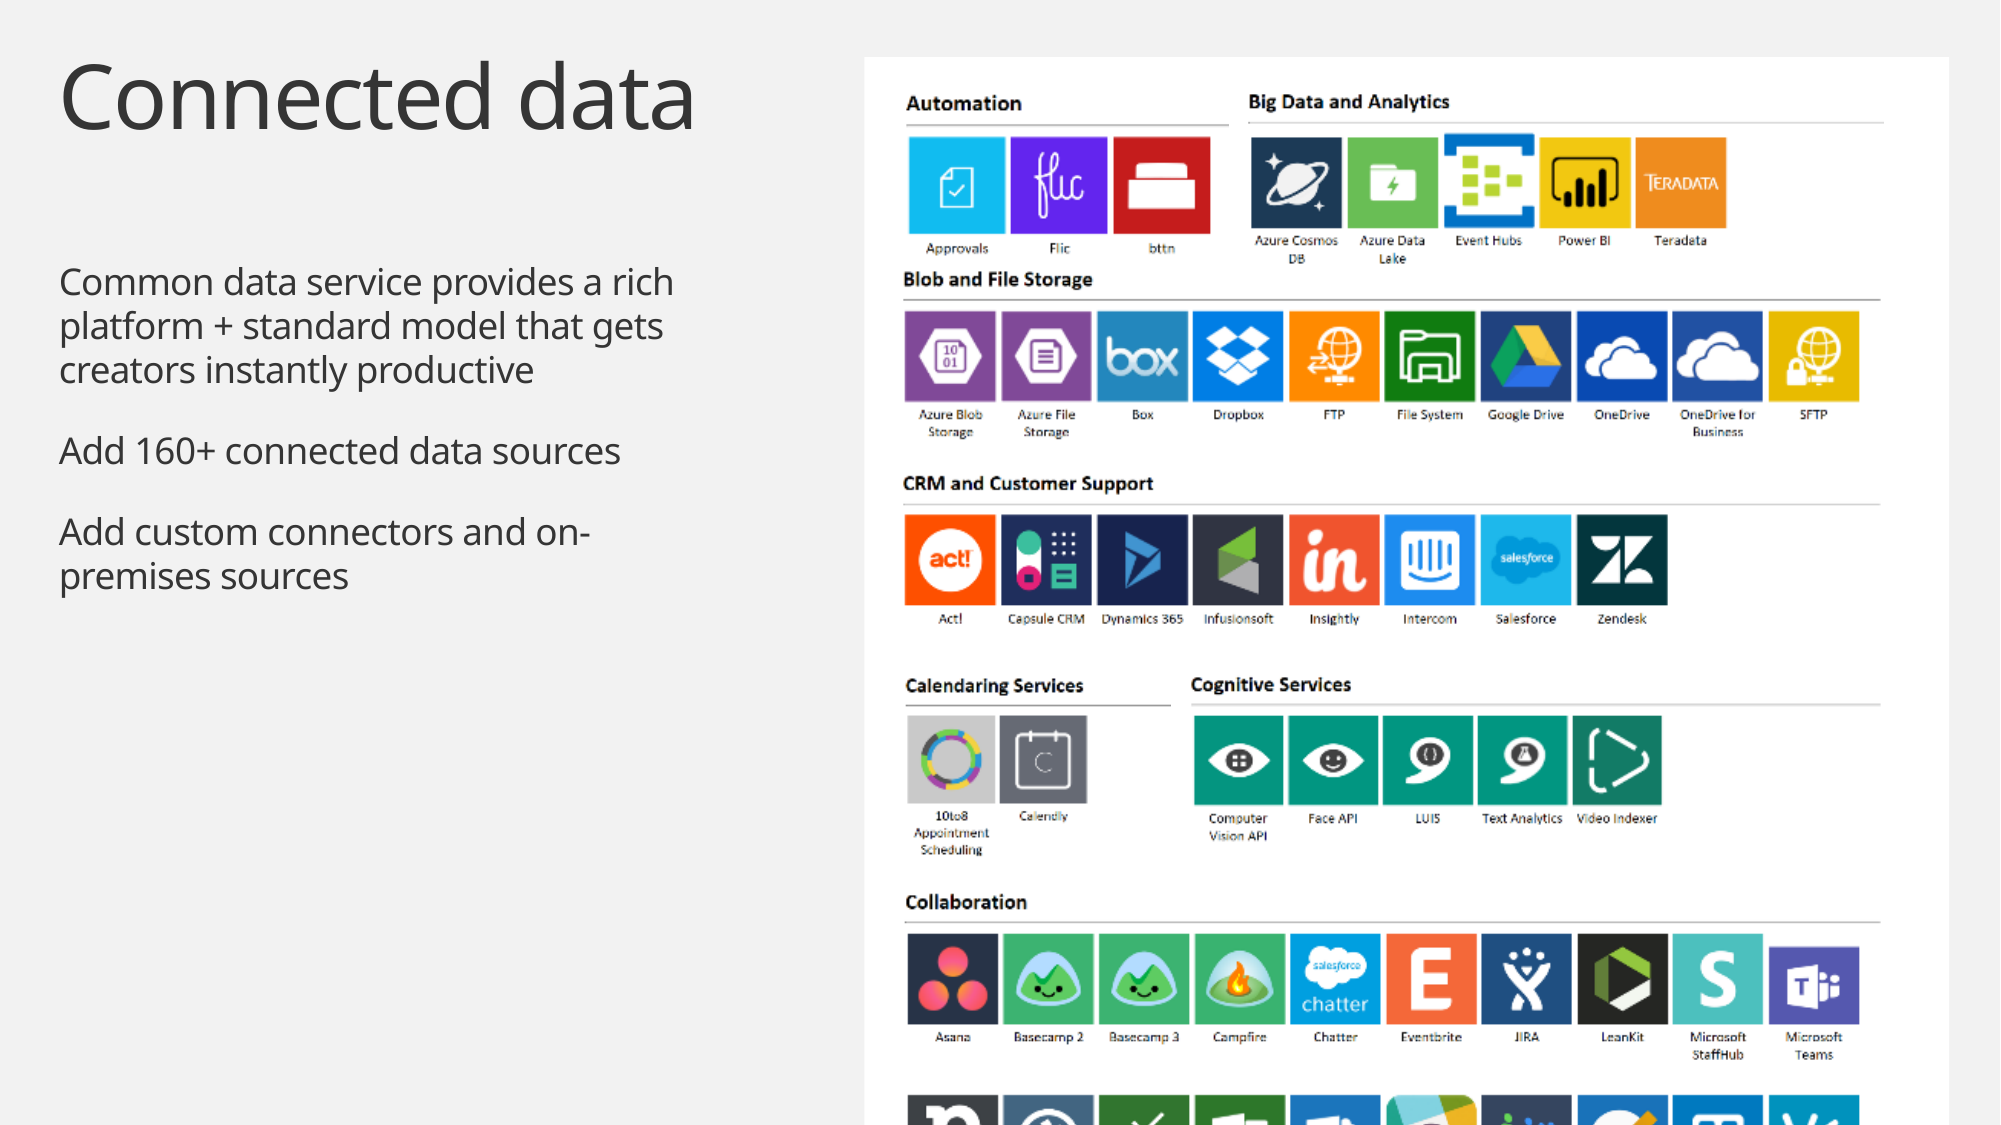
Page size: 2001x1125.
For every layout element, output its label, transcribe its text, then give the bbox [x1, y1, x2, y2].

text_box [901, 89, 1885, 1125]
text_box [864, 56, 1950, 1125]
text_box Connected data [44, 44, 743, 330]
text_box Common data service provides a rich platform + standard model that gets creators instantly productive Add 160+ connected data sources Add custom connectors and on-premises sources [44, 235, 706, 621]
